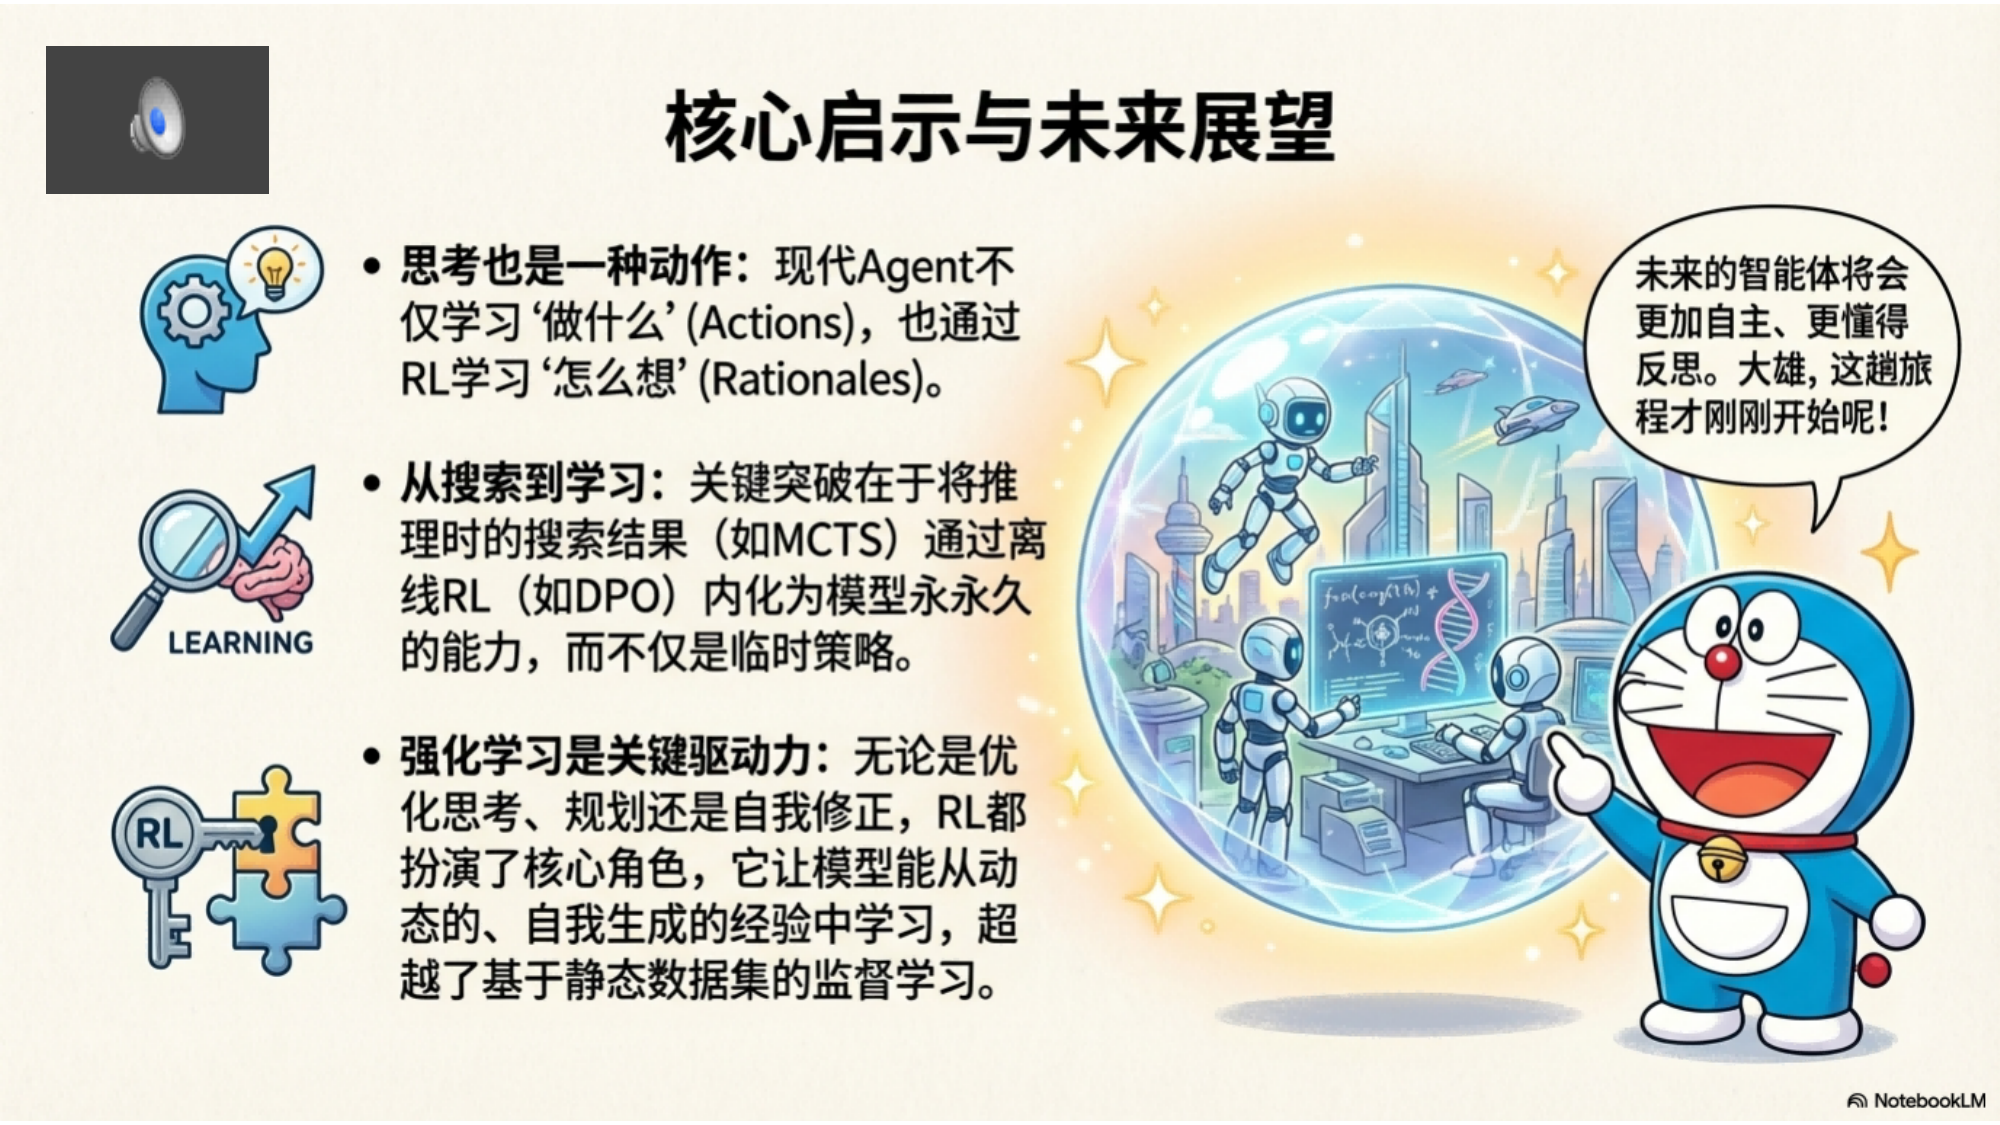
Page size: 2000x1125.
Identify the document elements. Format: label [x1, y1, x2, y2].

text_box [44, 44, 271, 196]
picture [0, 4, 2000, 1121]
